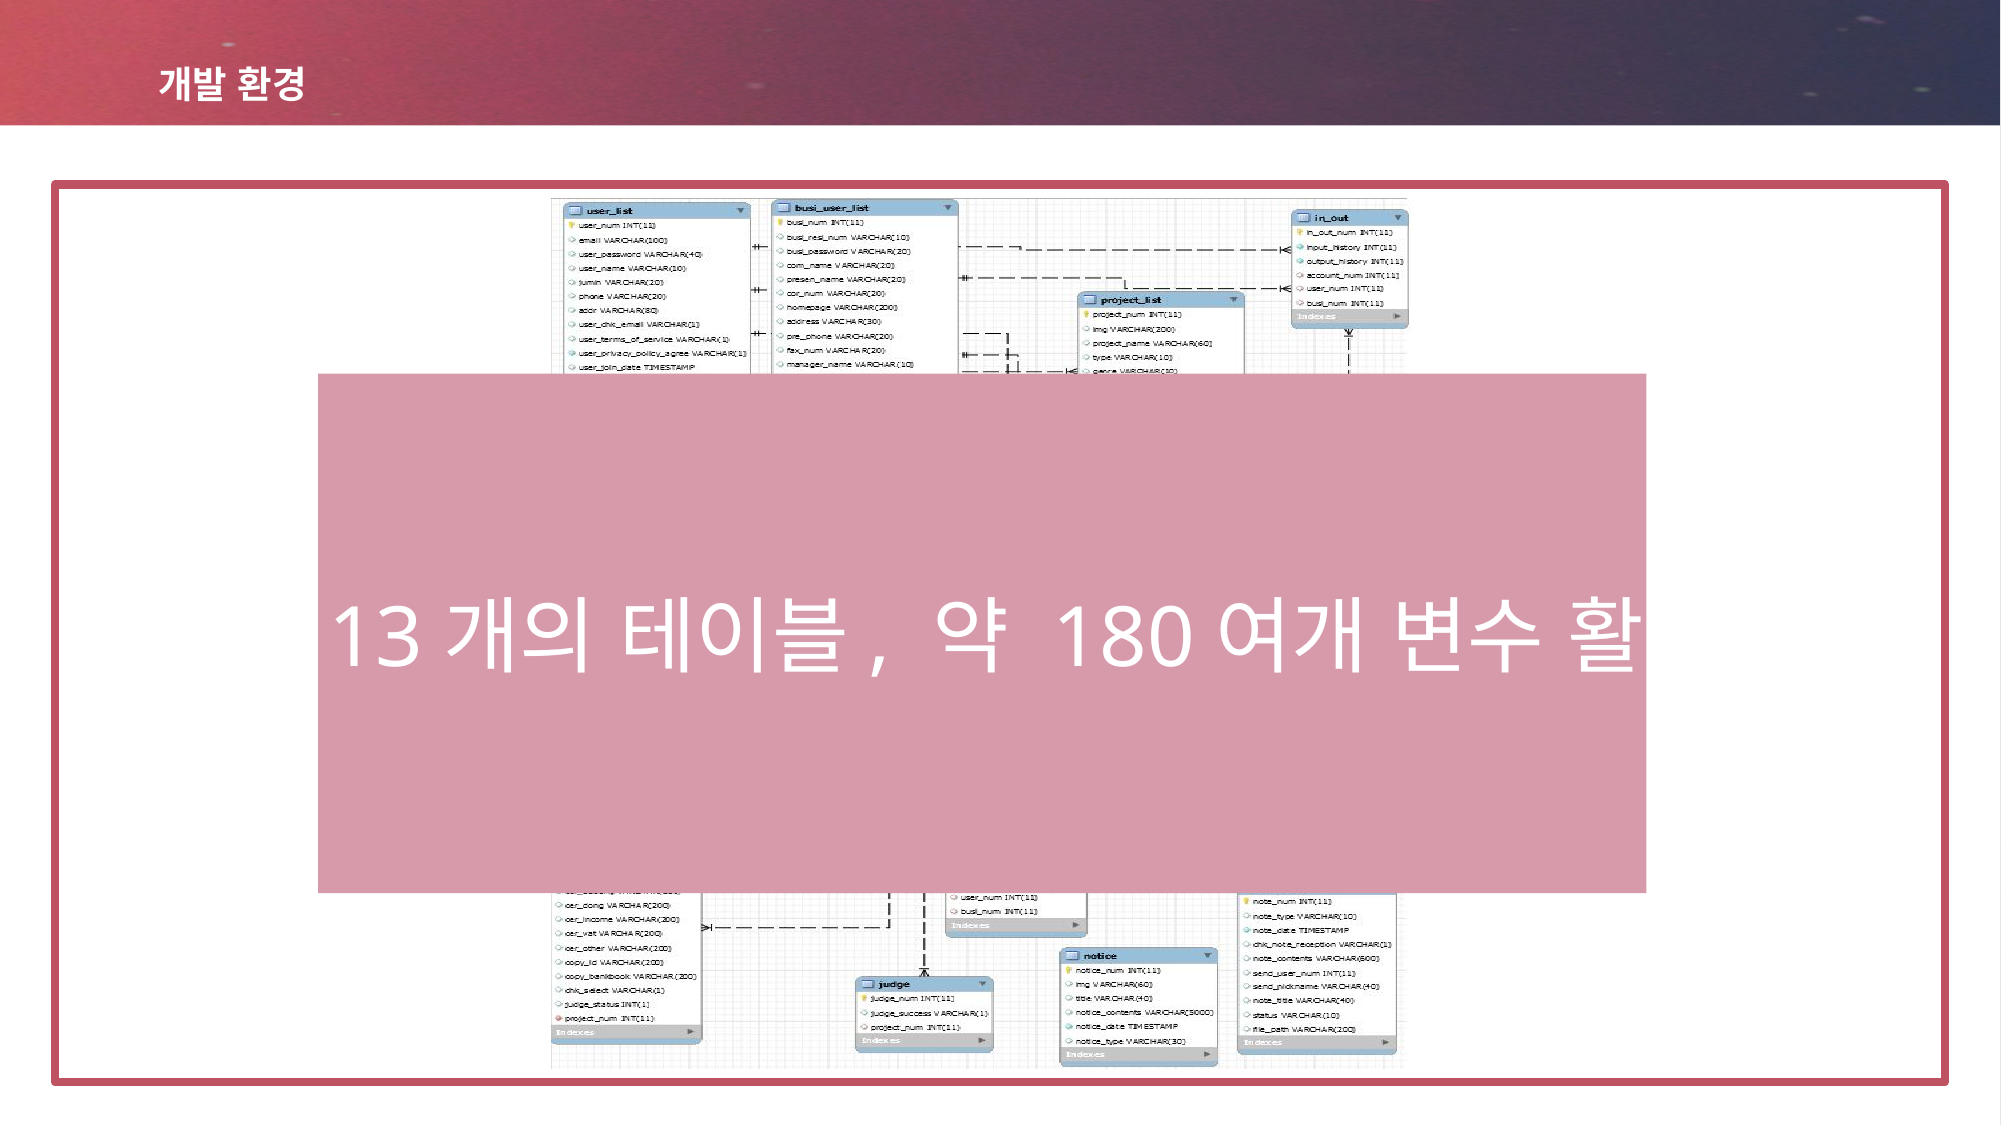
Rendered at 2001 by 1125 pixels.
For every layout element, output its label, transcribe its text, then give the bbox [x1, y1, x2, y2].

title 개발 환경 [143, 53, 510, 114]
picture [0, 0, 2001, 1125]
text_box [313, 373, 1767, 894]
text_box [53, 182, 1947, 1084]
picture [550, 198, 1414, 373]
picture [550, 894, 1414, 1069]
